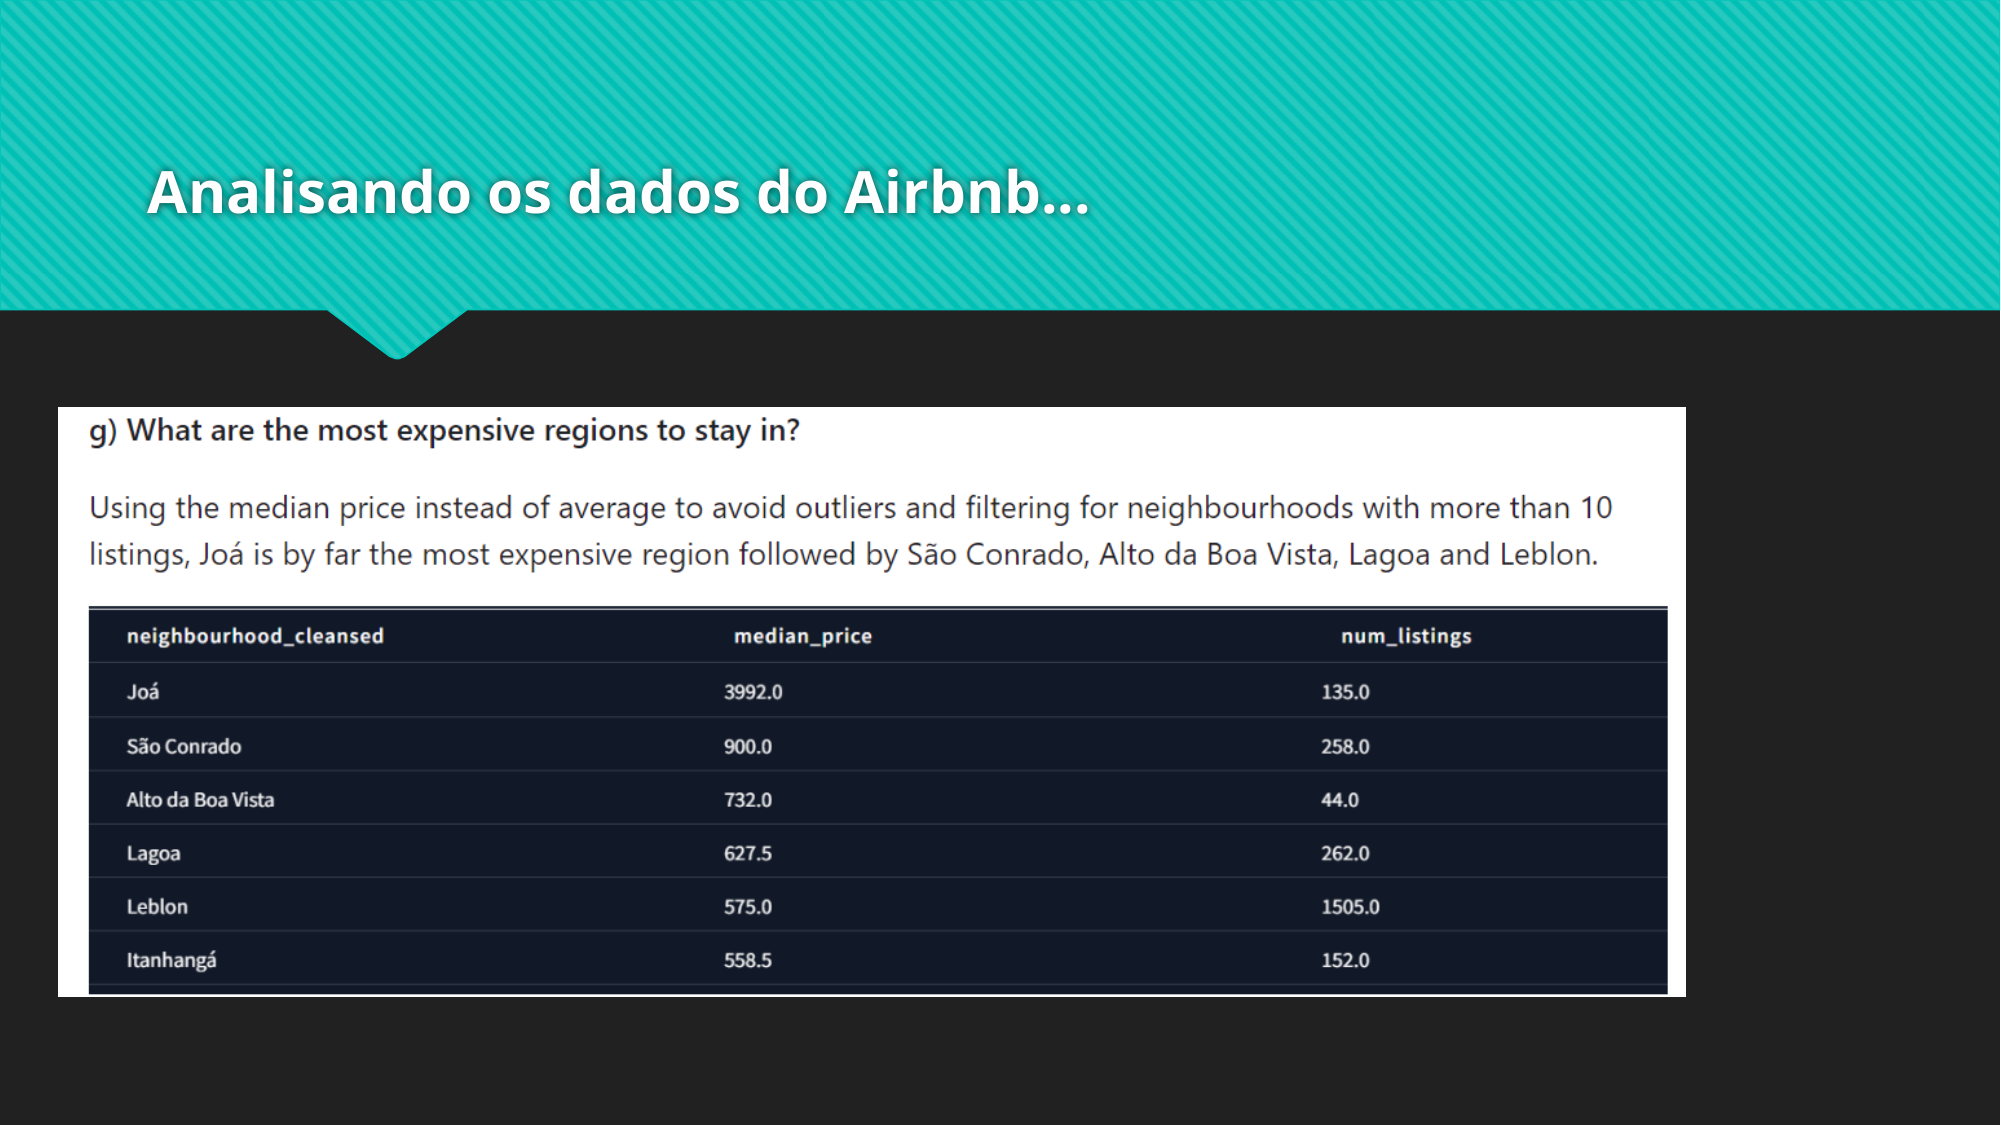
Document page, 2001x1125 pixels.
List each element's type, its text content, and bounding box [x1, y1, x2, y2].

picture [1, 1, 1999, 357]
title Analisando os dados do Airbnb... [132, 73, 1868, 233]
picture [58, 406, 1686, 997]
